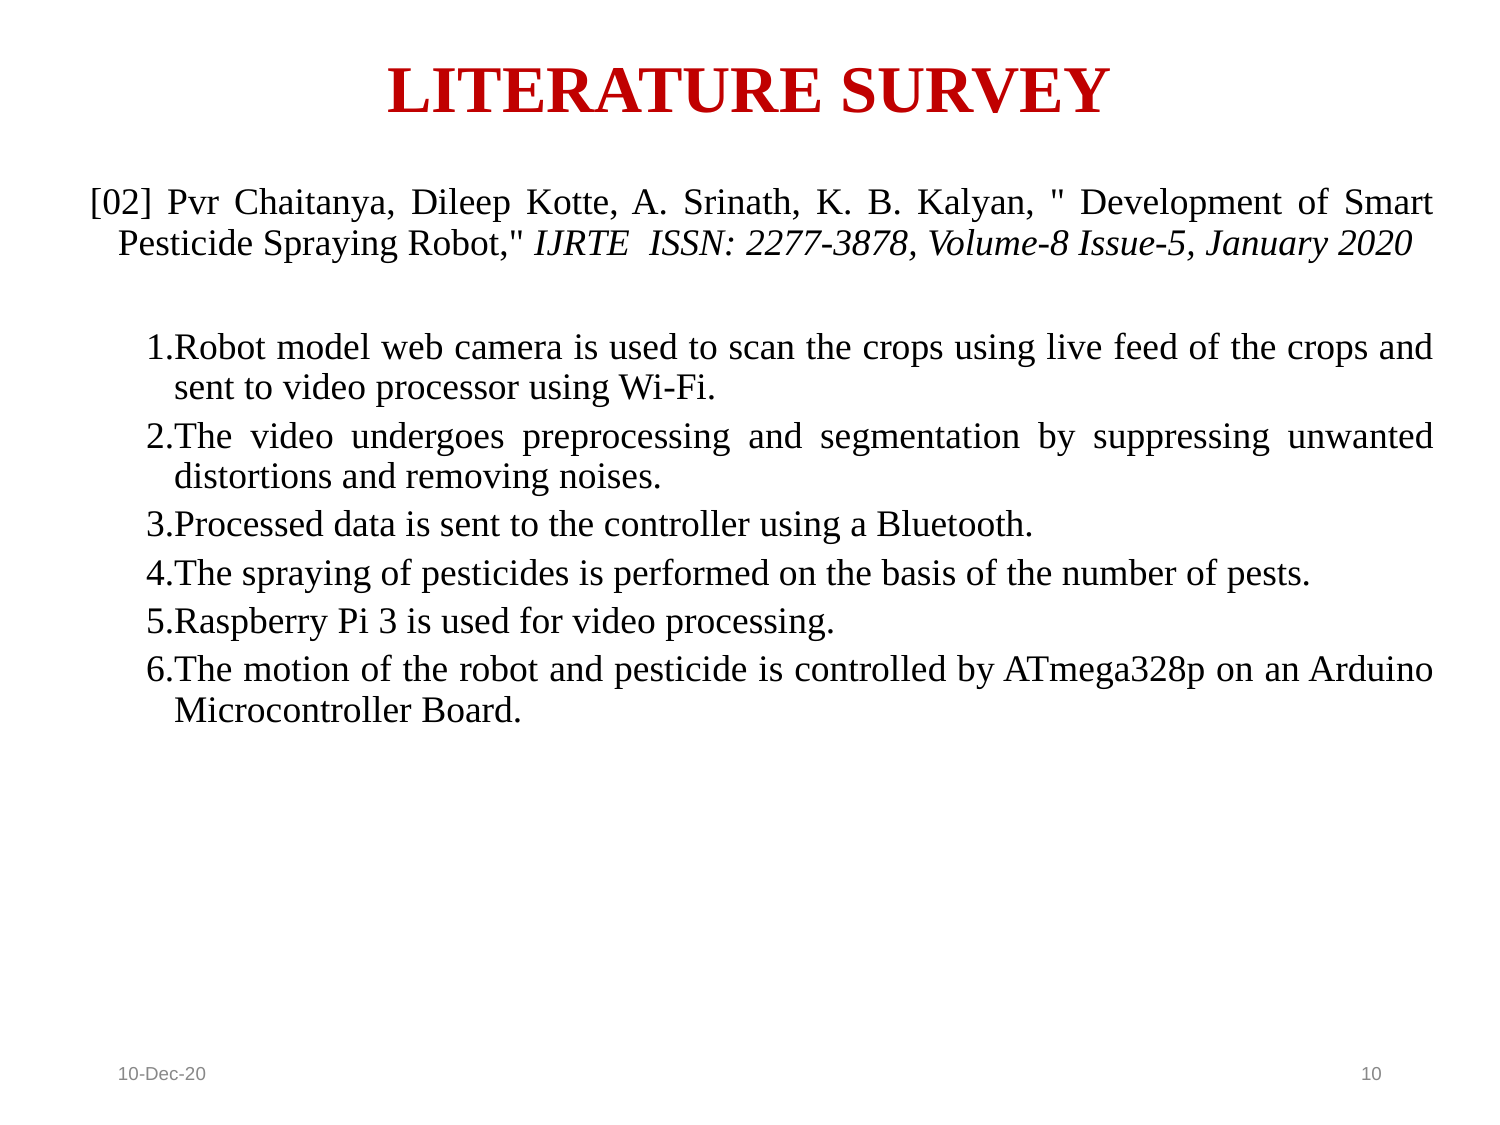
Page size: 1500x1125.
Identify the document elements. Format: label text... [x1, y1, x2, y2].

text_box LITERATURE SURVEY [75, 45, 1425, 138]
text_box 10-Dec-20 [103, 1042, 441, 1103]
text_box <number> [1059, 1042, 1397, 1103]
text_box [02] Pvr Chaitanya, Dileep Kotte, A. Srinath, K. B. Kalyan, " Development of Smart Pesticide Spraying Robot," IJRTE ISSN: 2277-3878, Volume-8 Issue-5, January 2020 Robot model web camera is used to scan the crops using live feed of the crops and sent to video processor using Wi-Fi. The video undergoes preprocessing and segmentation by suppressing unwanted distortions and removing noises. Processed data is sent to the controller using a Bluetooth. The spraying of pesticides is performed on the basis of the number of pests. Raspberry Pi 3 is used for video processing. The motion of the robot and pesticide is controlled by ATmega328p on an Arduino Microcontroller Board. [74, 174, 1450, 988]
